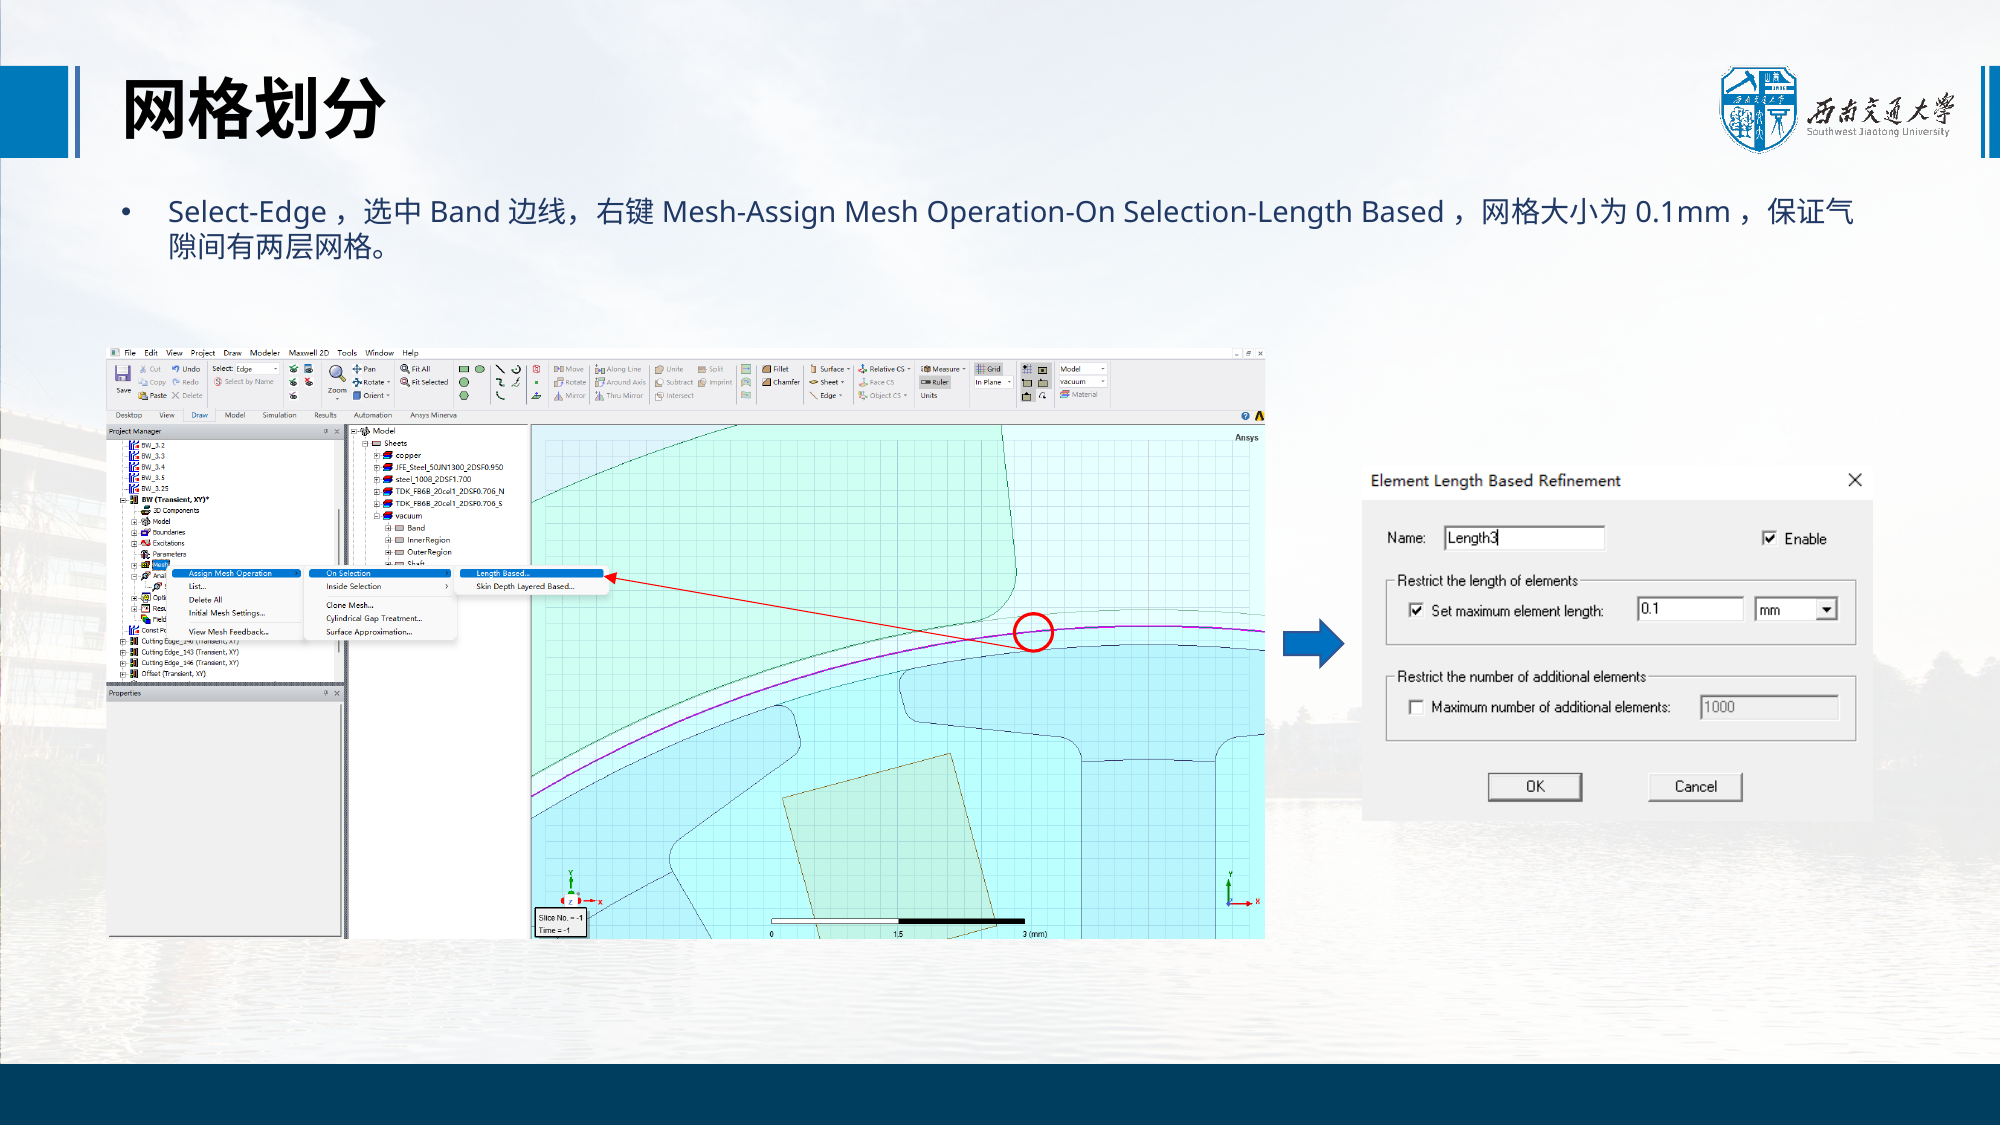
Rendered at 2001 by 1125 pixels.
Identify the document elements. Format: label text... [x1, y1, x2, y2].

picture [106, 348, 1266, 939]
text_box [1283, 618, 1345, 669]
picture [1362, 466, 1873, 821]
list 网格划分 [106, 69, 829, 159]
text_box Select-Edge，选中Band边线，右键Mesh-Assign Mesh Operation-On Selection-Length Based，网格大小为0.1mm，保证气隙间有两层网格。 [106, 186, 1870, 271]
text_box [603, 576, 1015, 633]
picture [1807, 92, 1954, 137]
picture [1715, 65, 1799, 159]
